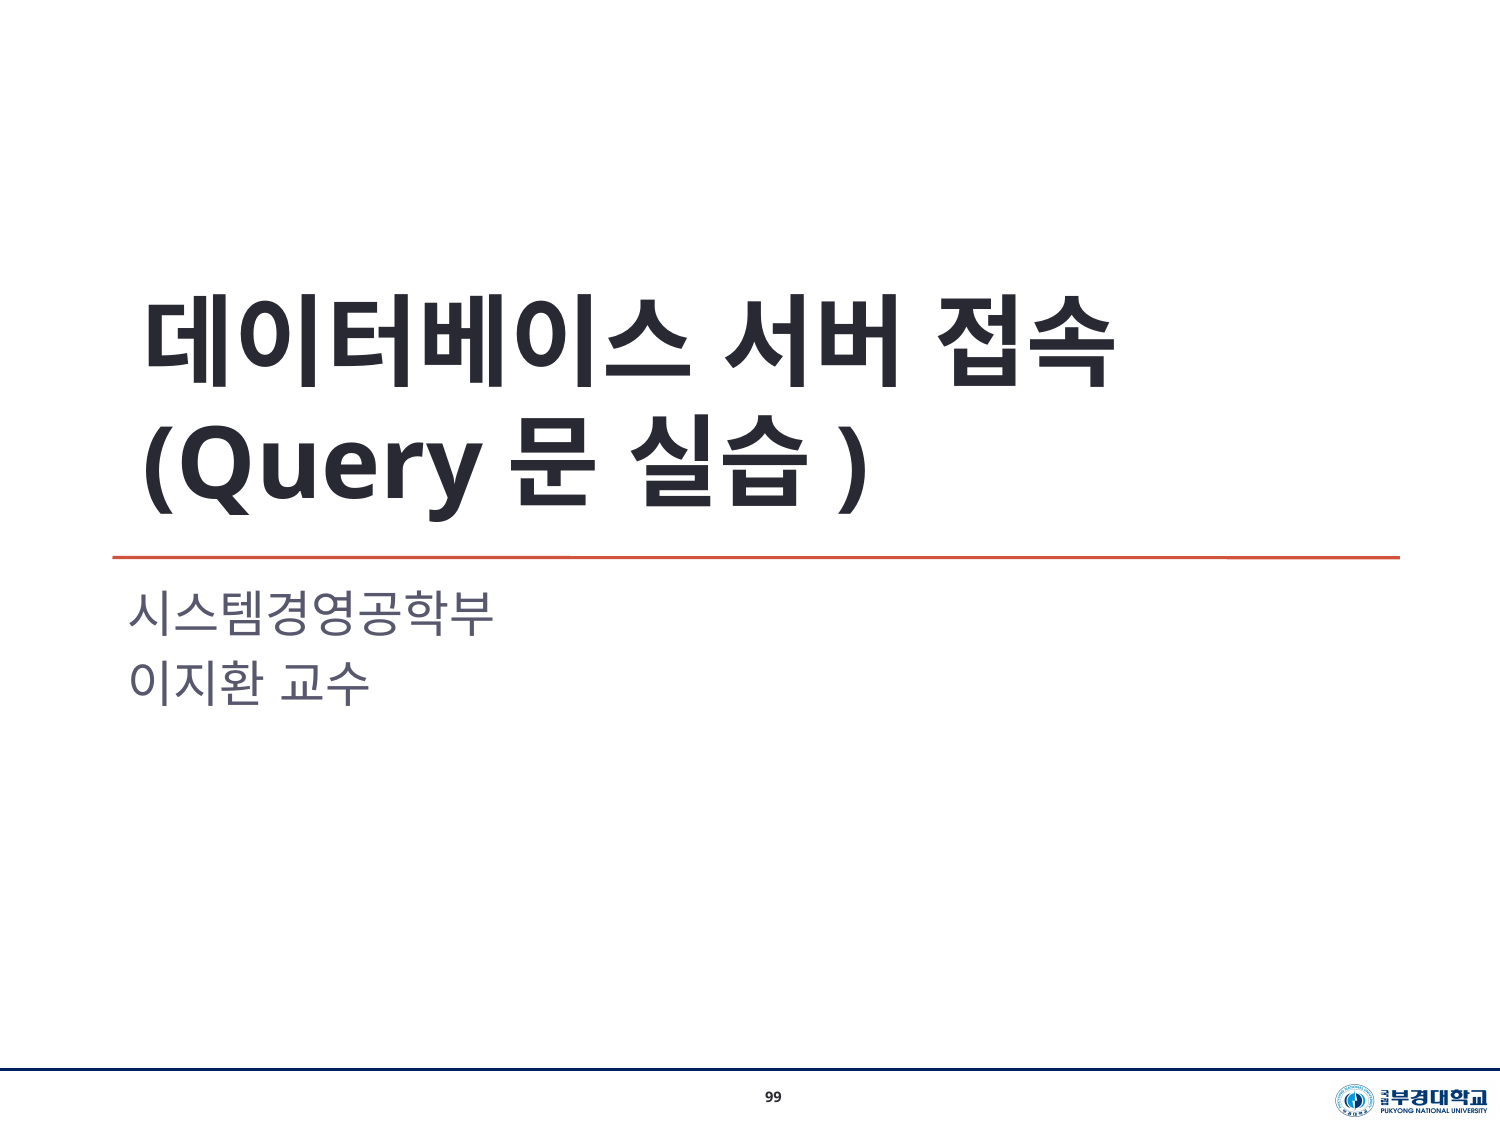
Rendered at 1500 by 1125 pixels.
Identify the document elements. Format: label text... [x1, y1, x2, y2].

subtitle 시스템경영공학부 이지환 교수 [112, 575, 1163, 863]
text_box 데이터베이스 서버 접속 (Query문 실습) [128, 271, 1401, 526]
picture [1330, 1079, 1495, 1121]
